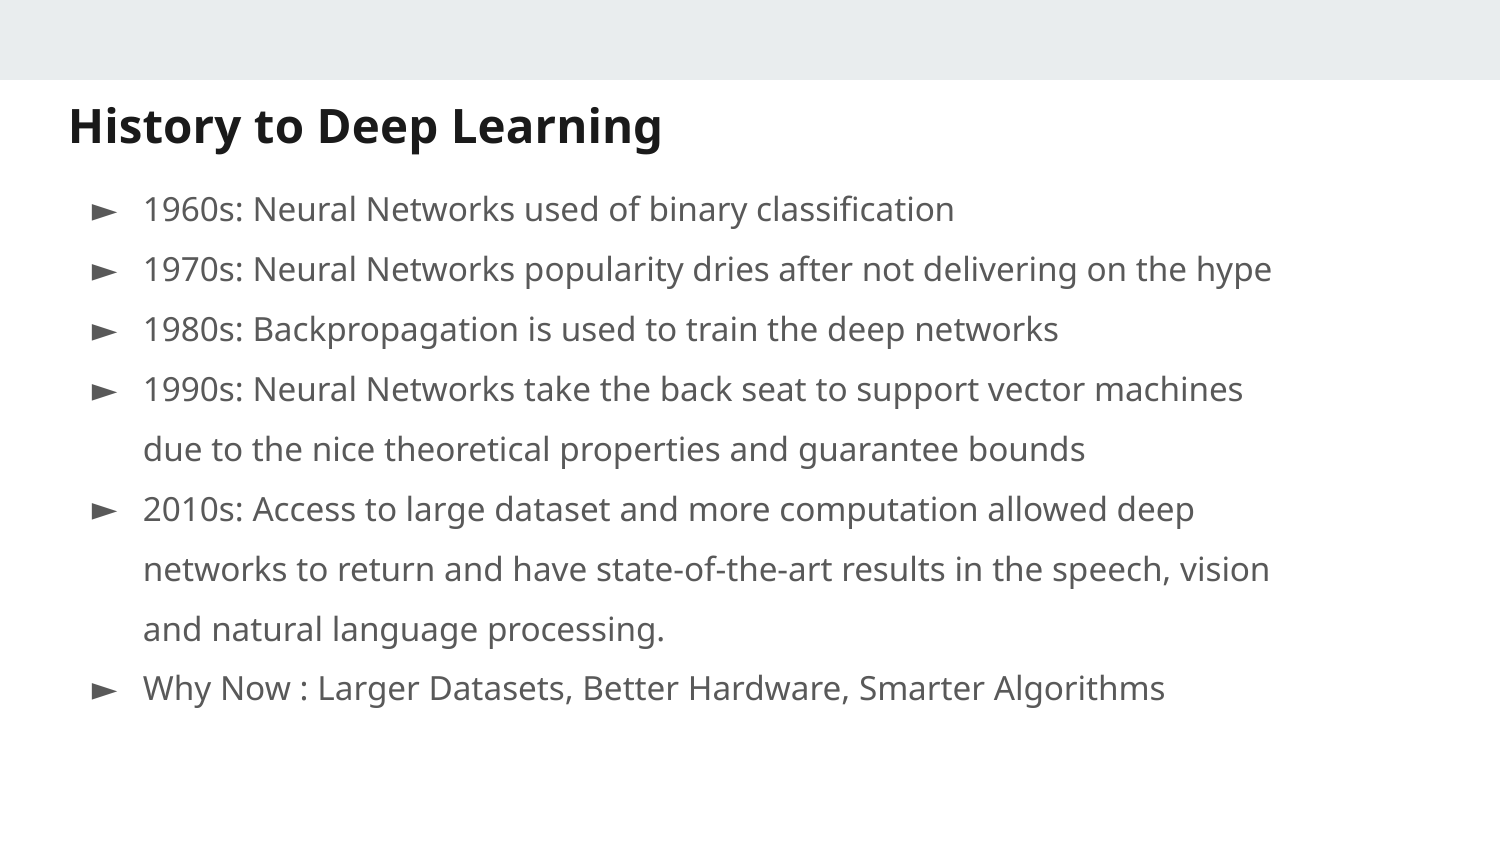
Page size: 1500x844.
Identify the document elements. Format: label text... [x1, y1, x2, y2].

list 1960s: Neural Networks used of binary classification 1970s: Neural Networks popularity dries after not delivering on the hype 1980s: Backpropagation is used to train the deep networks 1990s: Neural Networks take the back seat to support vector machines due to the nice theoretical properties and guarantee bounds 2010s: Access to large dataset and more computation allowed deep networks to return and have state-of-the-art results in the speech, vision and natural language processing. Why Now : Larger Datasets, Better Hardware, Smarter Algorithms [52, 153, 1315, 777]
title History to Deep Learning [52, 80, 1315, 153]
